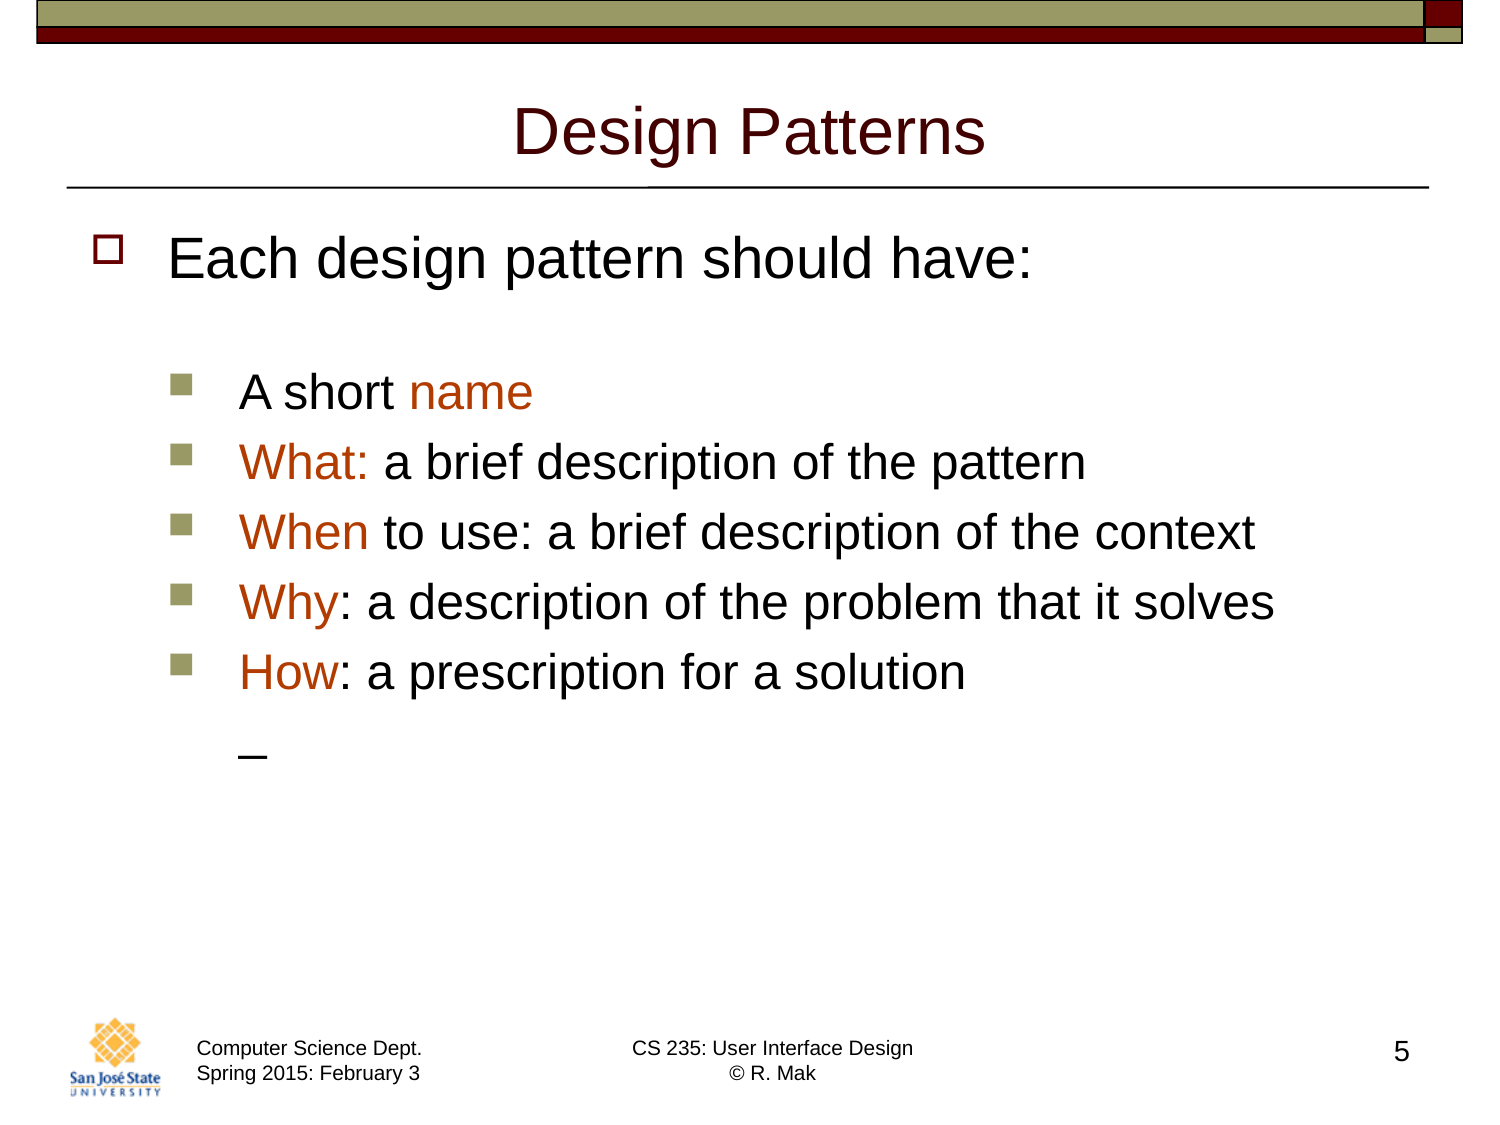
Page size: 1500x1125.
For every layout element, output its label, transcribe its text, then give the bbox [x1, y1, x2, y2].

list Each design pattern should have: A short name What: a brief description of the pattern When to use: a brief description of the context Why: a description of the problem that it solves How: a prescription for a solution _ [75, 212, 1425, 1006]
title Design Patterns [75, 67, 1425, 175]
picture [60, 1012, 166, 1112]
slide_number 5 [1112, 1025, 1425, 1100]
